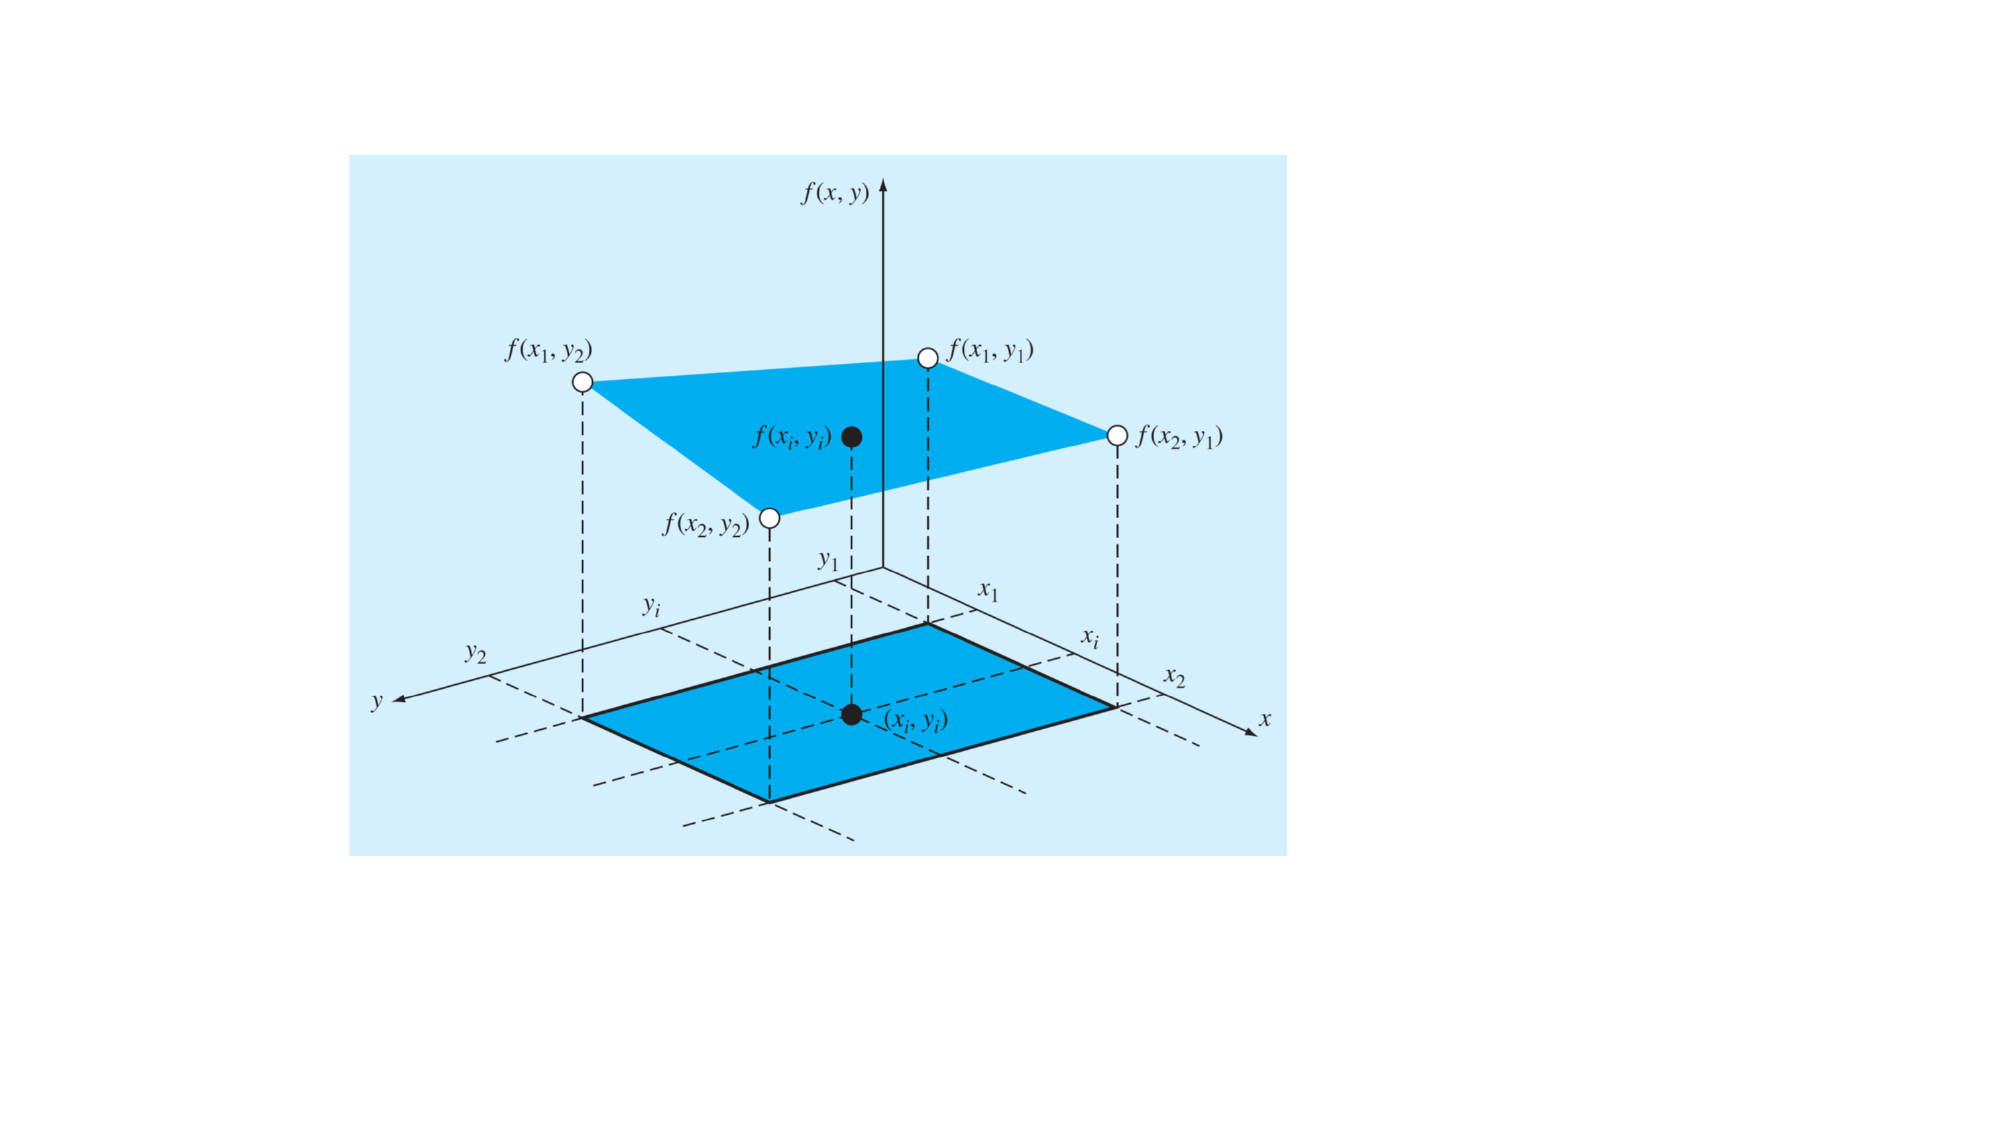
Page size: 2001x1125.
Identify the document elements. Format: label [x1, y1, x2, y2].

picture [349, 155, 1287, 856]
